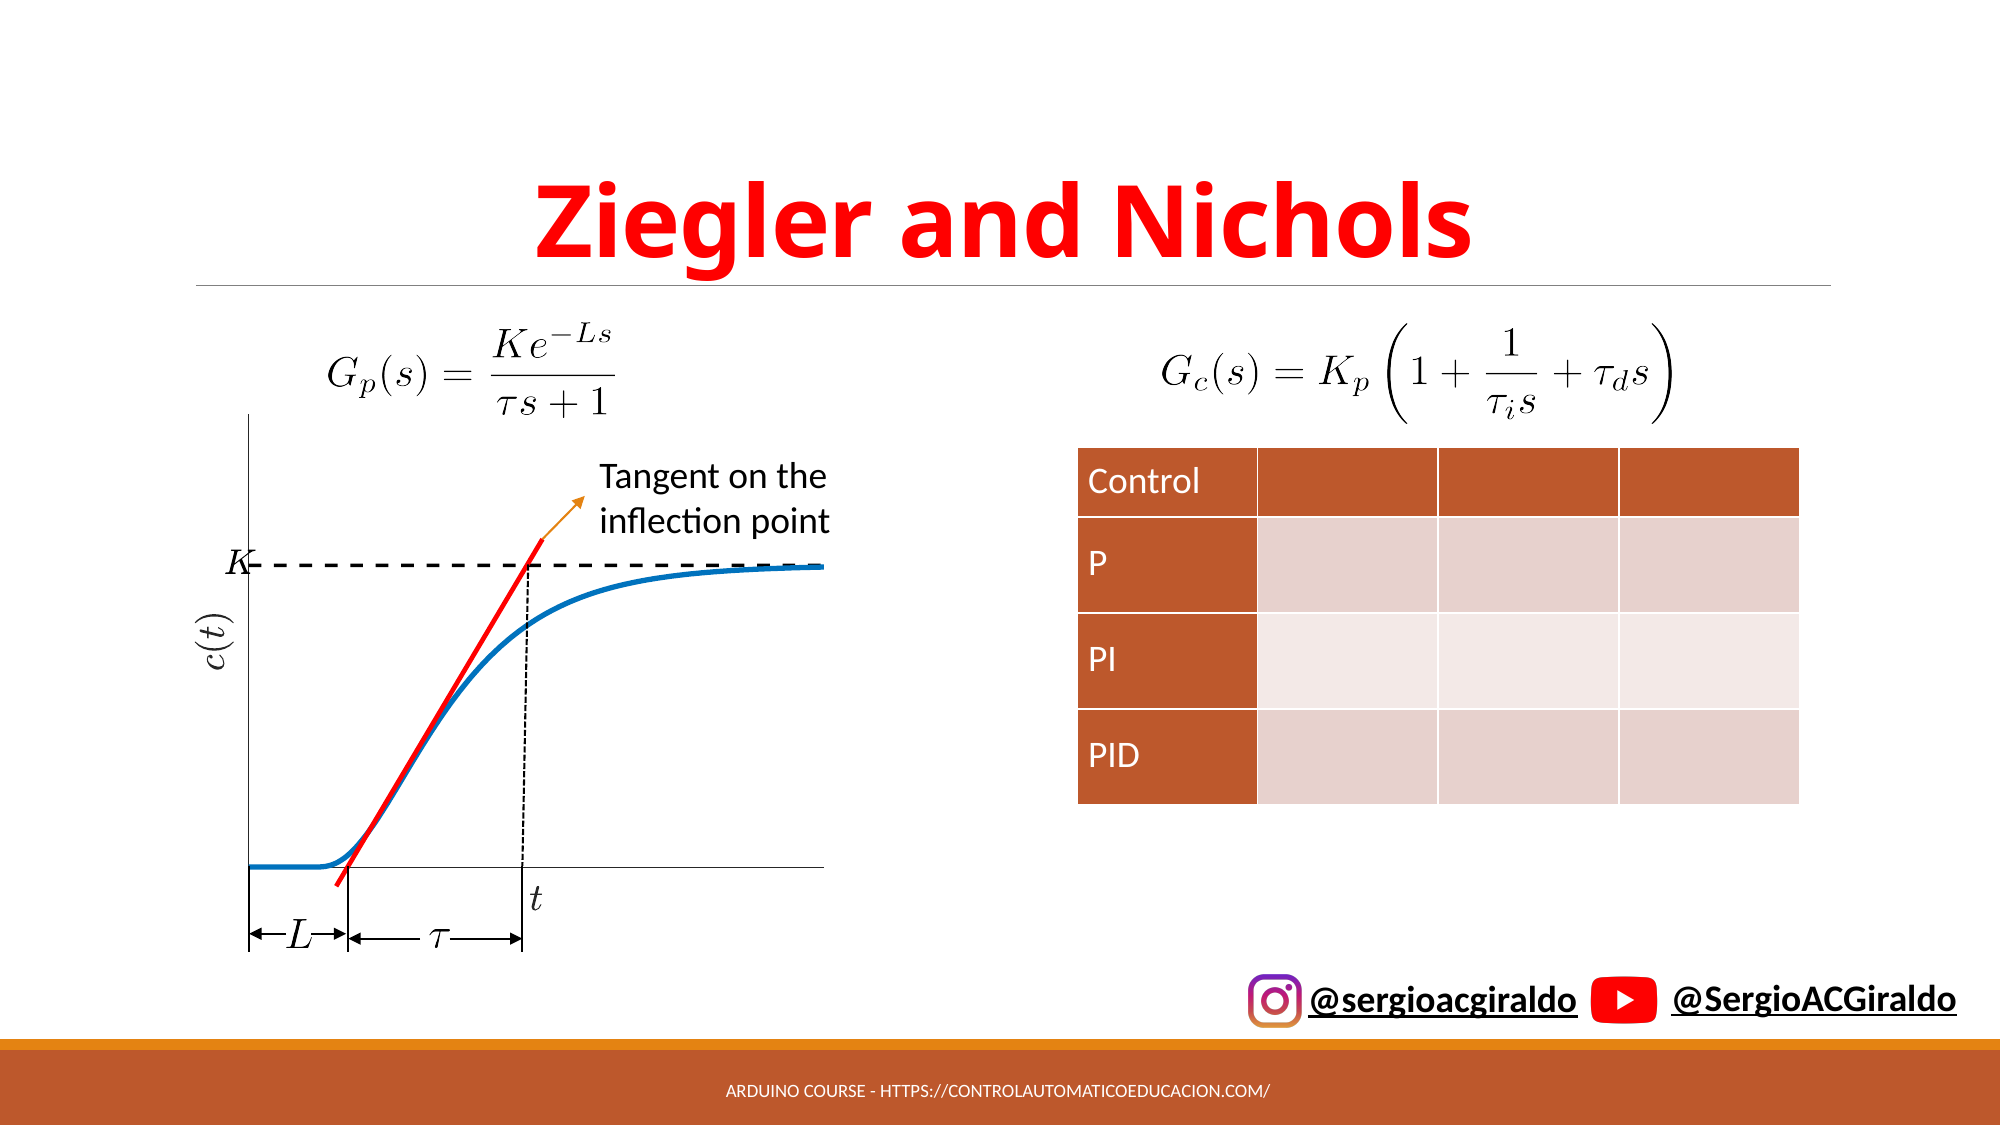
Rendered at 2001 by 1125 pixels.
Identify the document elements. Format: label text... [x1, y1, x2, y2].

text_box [335, 538, 544, 887]
picture [328, 321, 616, 418]
picture [285, 919, 312, 949]
picture [1161, 322, 1672, 424]
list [151, 372, 894, 928]
footer Arduino Course - https://controlautomaticoeducacion.com/ [604, 1059, 1396, 1120]
title Ziegler and Nichols [180, 47, 1830, 285]
picture [1248, 974, 1302, 1028]
picture [428, 928, 451, 949]
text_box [521, 563, 529, 866]
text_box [541, 496, 584, 540]
picture [1580, 956, 1668, 1044]
